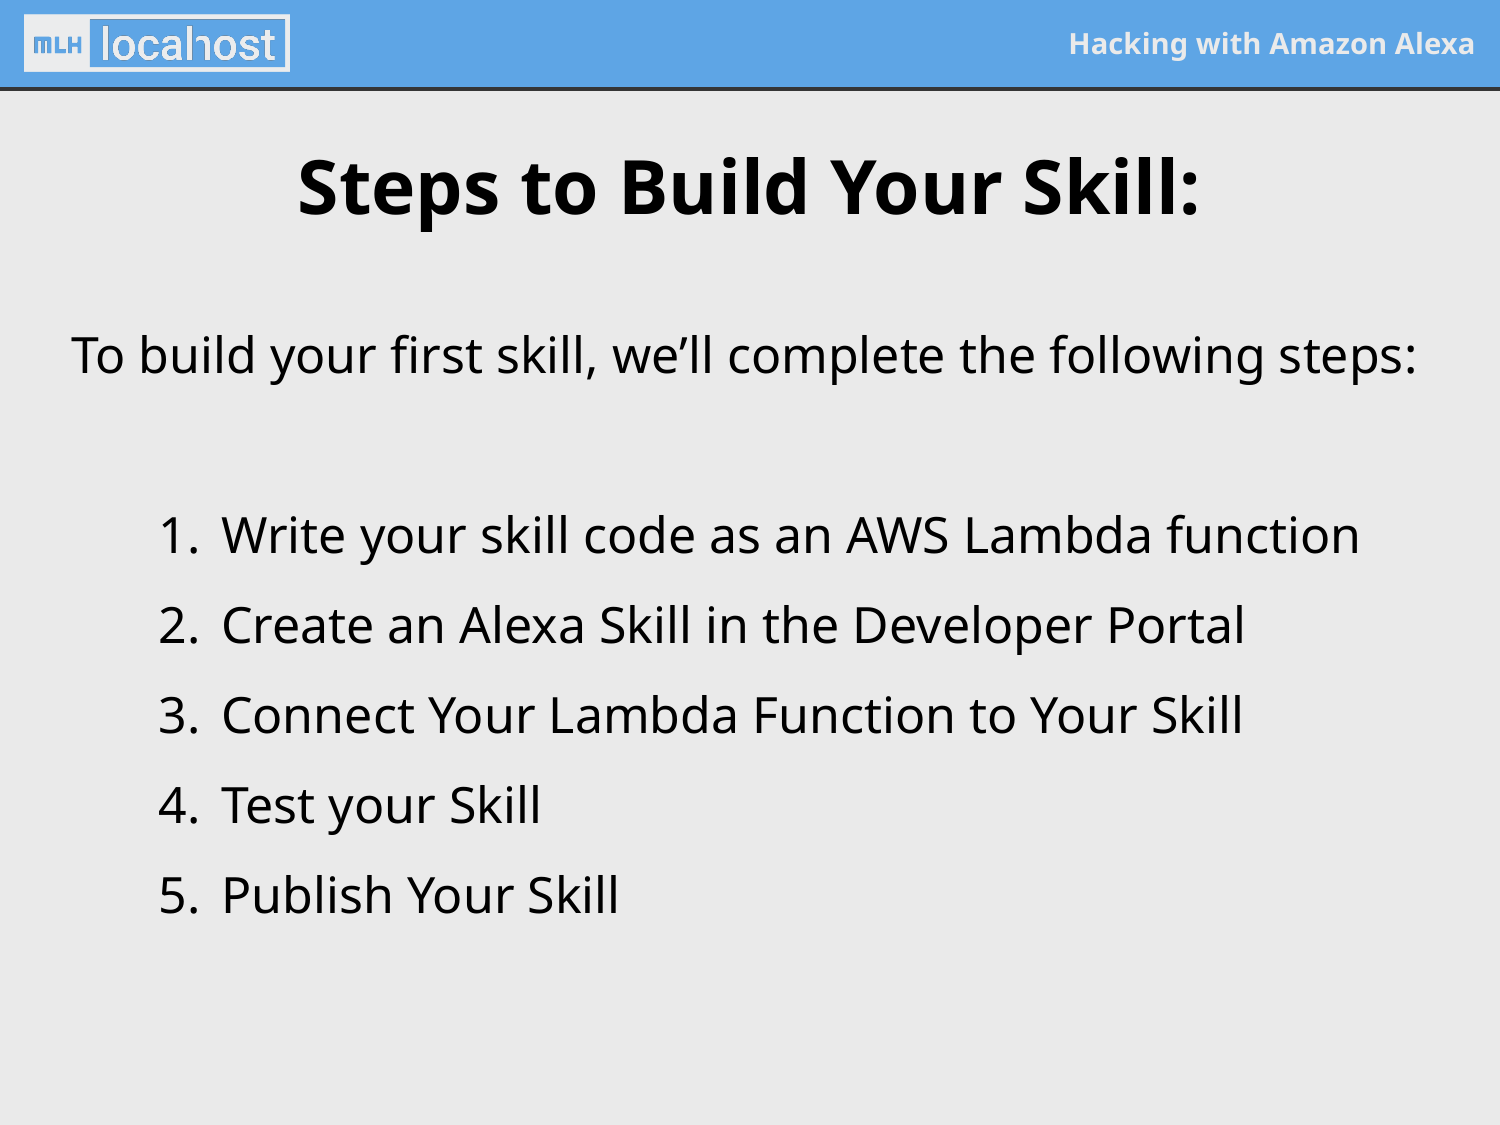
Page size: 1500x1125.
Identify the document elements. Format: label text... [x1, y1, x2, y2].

list To build your first skill, we’ll complete the following steps: Write your skill code as an AWS Lambda function Create an Alexa Skill in the Developer Portal Connect Your Lambda Function to Your Skill Test your Skill Publish Your Skill [56, 278, 1444, 934]
title Steps to Build Your Skill: [64, 90, 1436, 278]
picture [24, 14, 290, 72]
